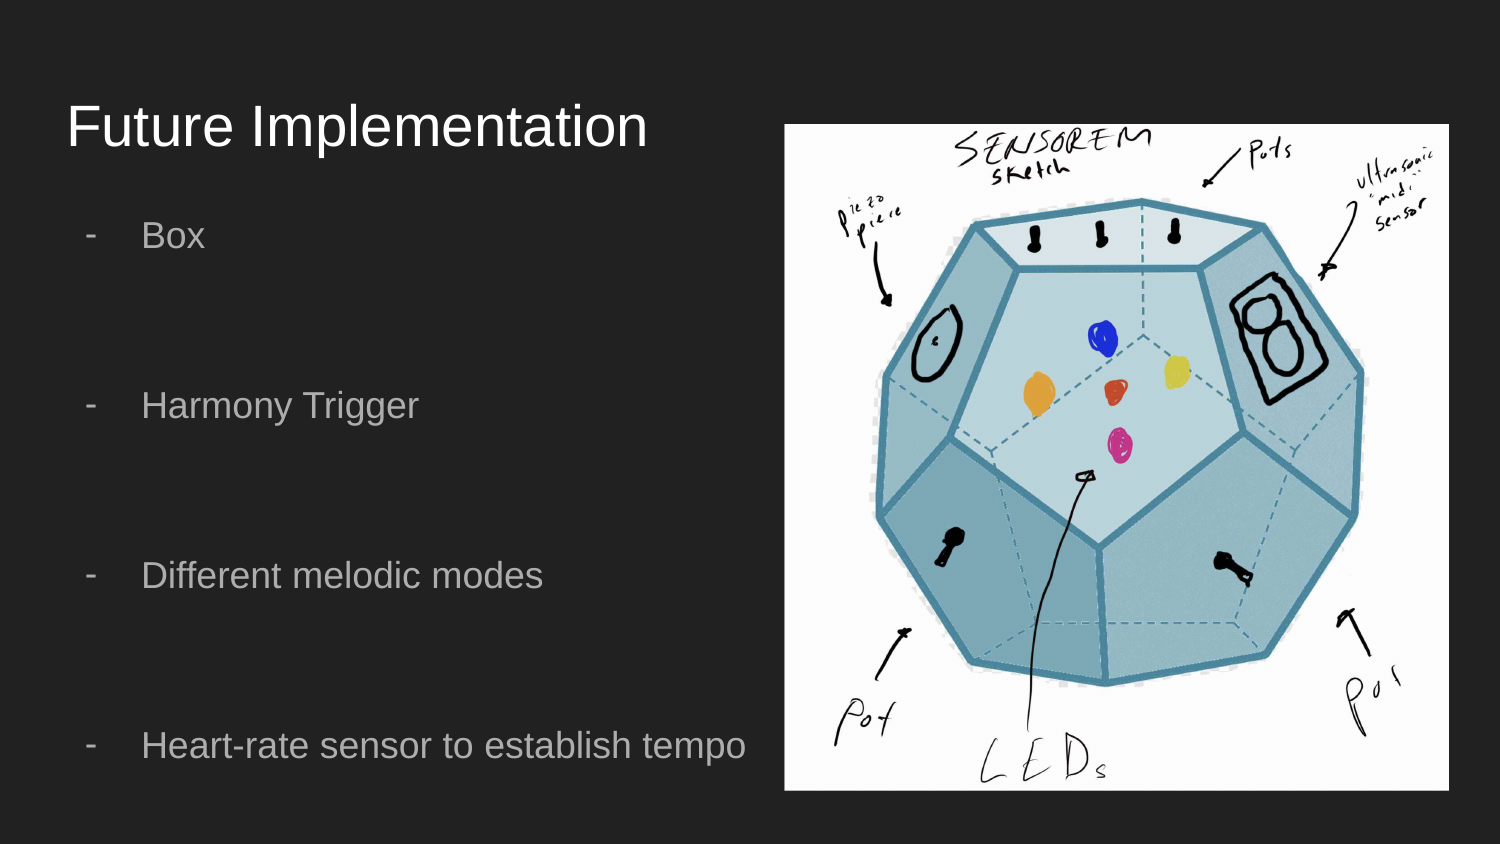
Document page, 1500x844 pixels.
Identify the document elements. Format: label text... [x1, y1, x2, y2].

picture [784, 124, 1450, 791]
list Box Harmony Trigger Different melodic modes Heart-rate sensor to establish tempo [51, 189, 779, 750]
title Future Implementation [51, 72, 1449, 167]
